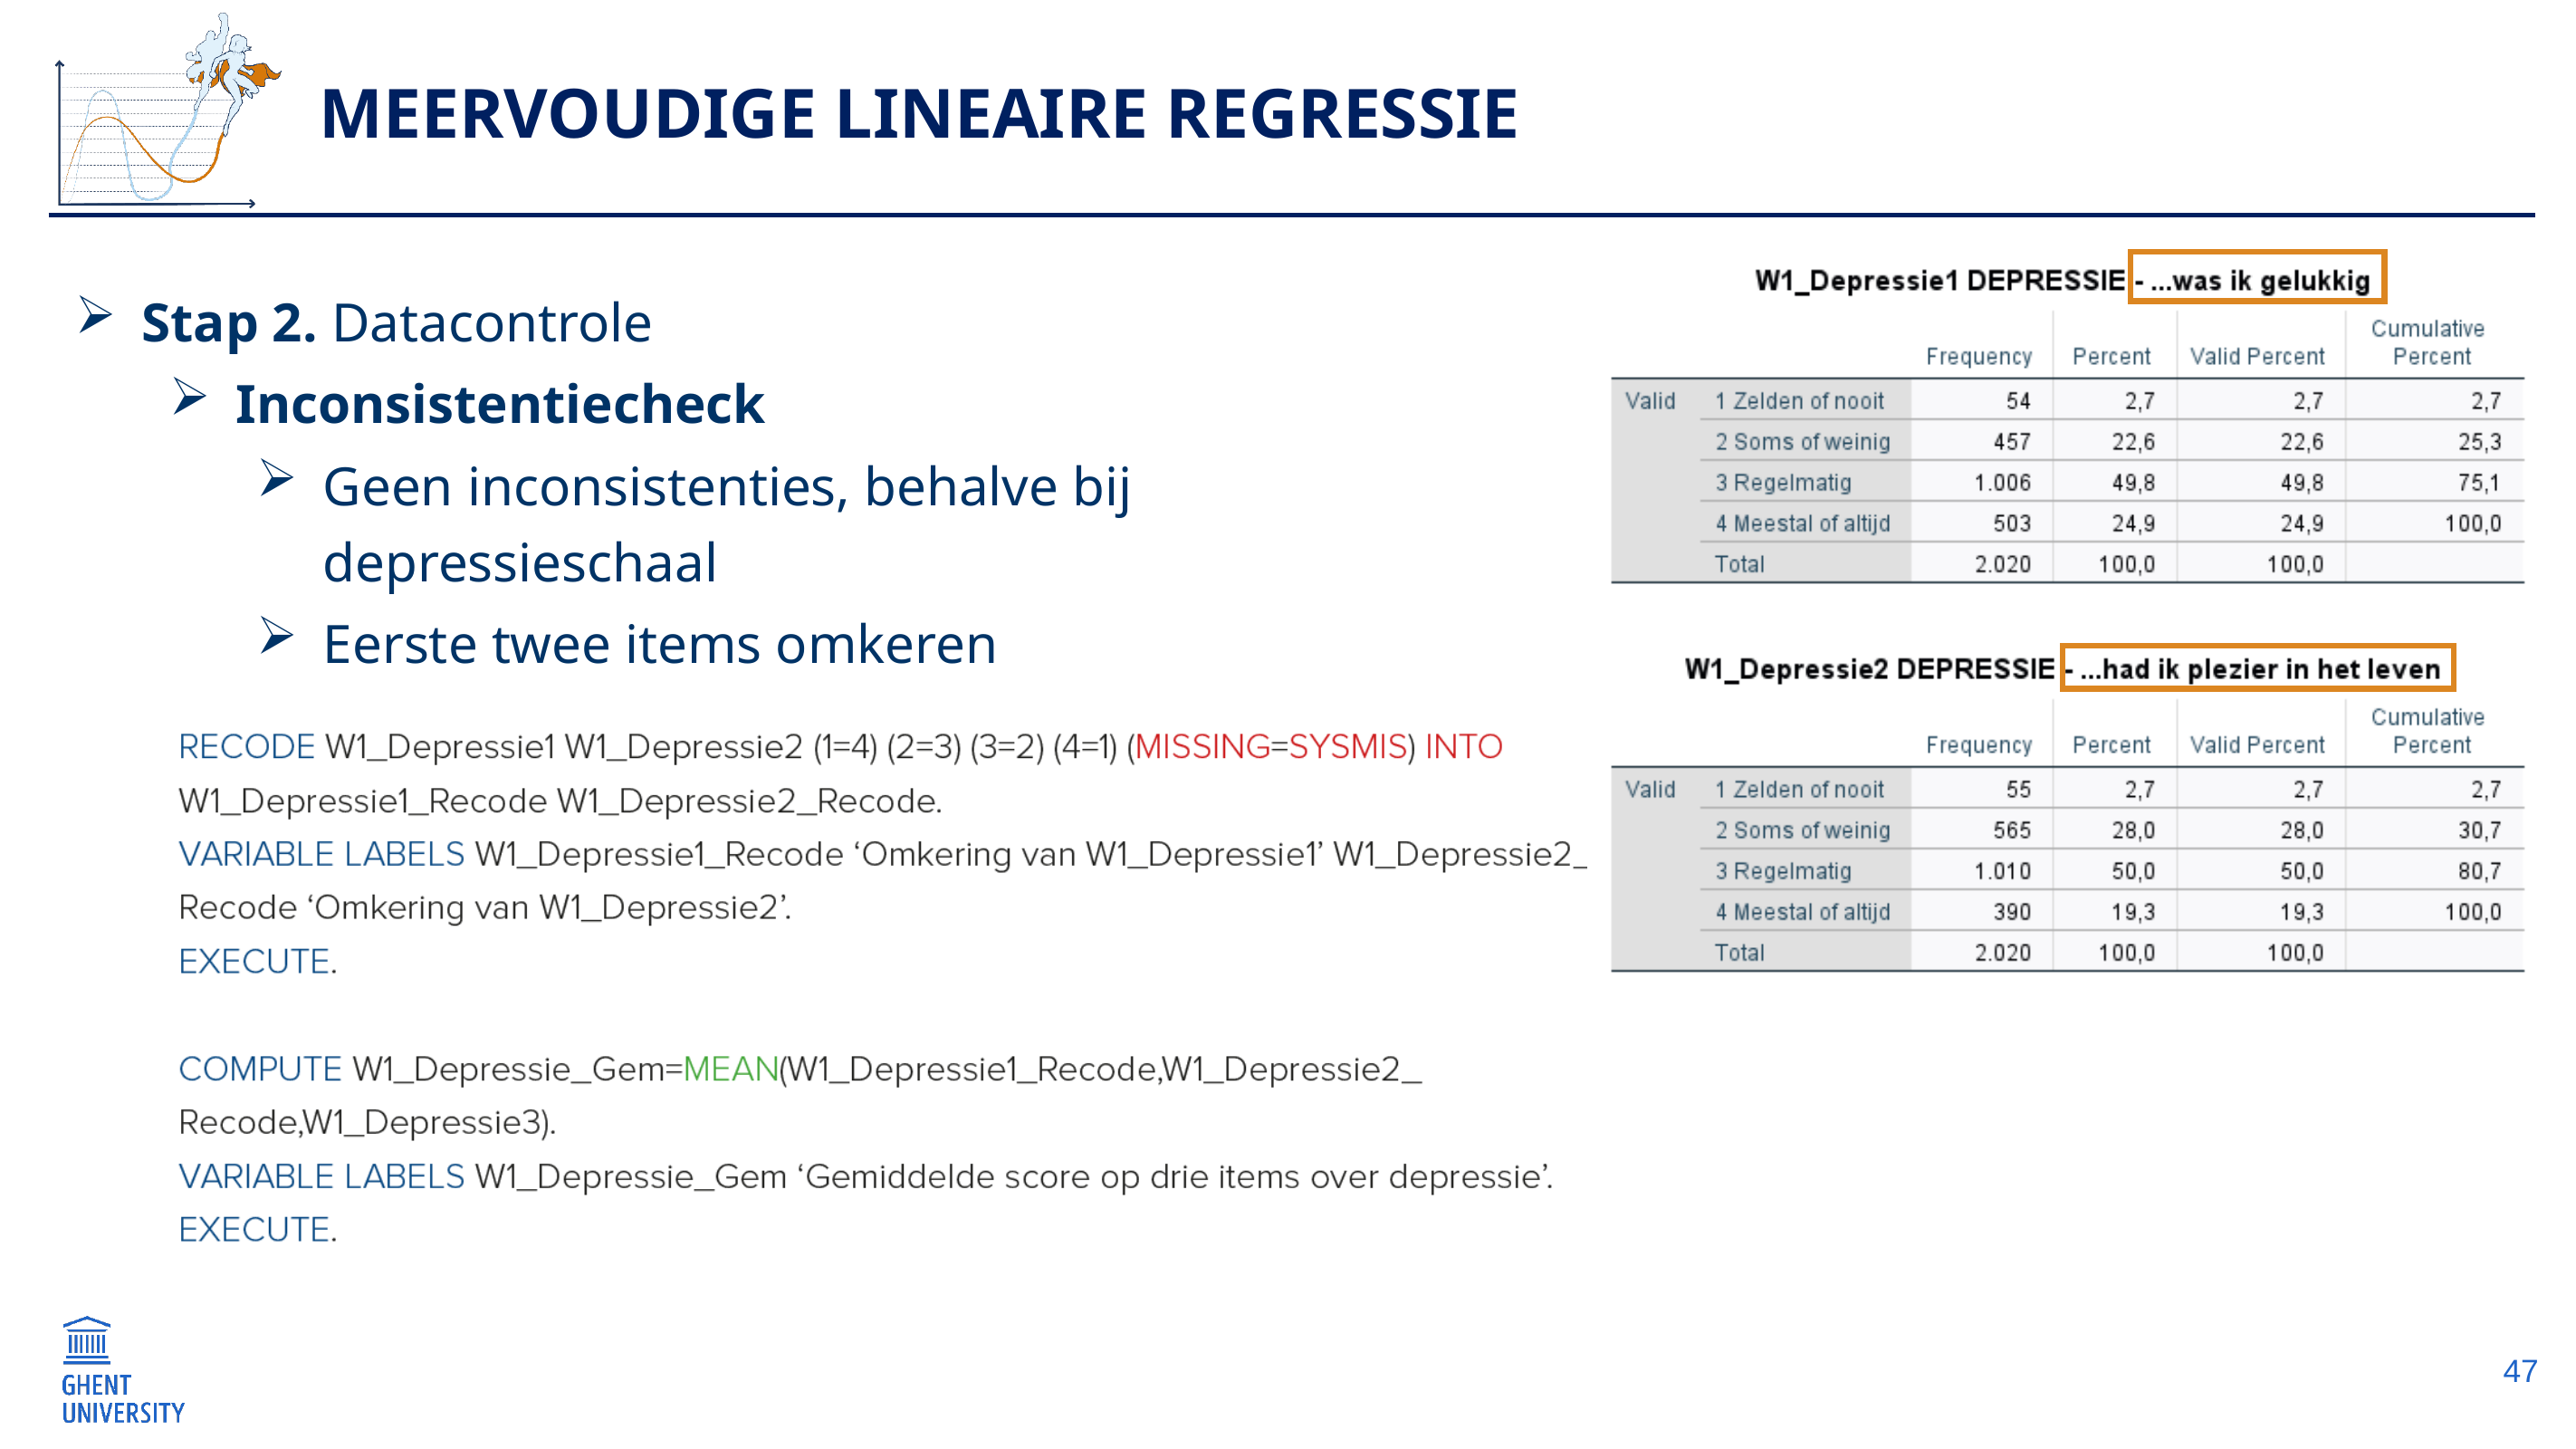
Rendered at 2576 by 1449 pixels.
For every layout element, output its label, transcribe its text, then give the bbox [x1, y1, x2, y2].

picture [5, 0, 306, 318]
slide_number 47 [2415, 1330, 2553, 1408]
picture [1602, 640, 2538, 985]
list Stap 2. Datacontrole Inconsistentiecheck Geen inconsistenties, behalve bij depressieschaal Eerste twee items omkeren [48, 269, 2553, 1290]
title Meervoudige lineaire regressie [305, 18, 2527, 159]
picture [62, 1290, 411, 1449]
picture [1602, 252, 2538, 597]
picture [167, 724, 1587, 1255]
